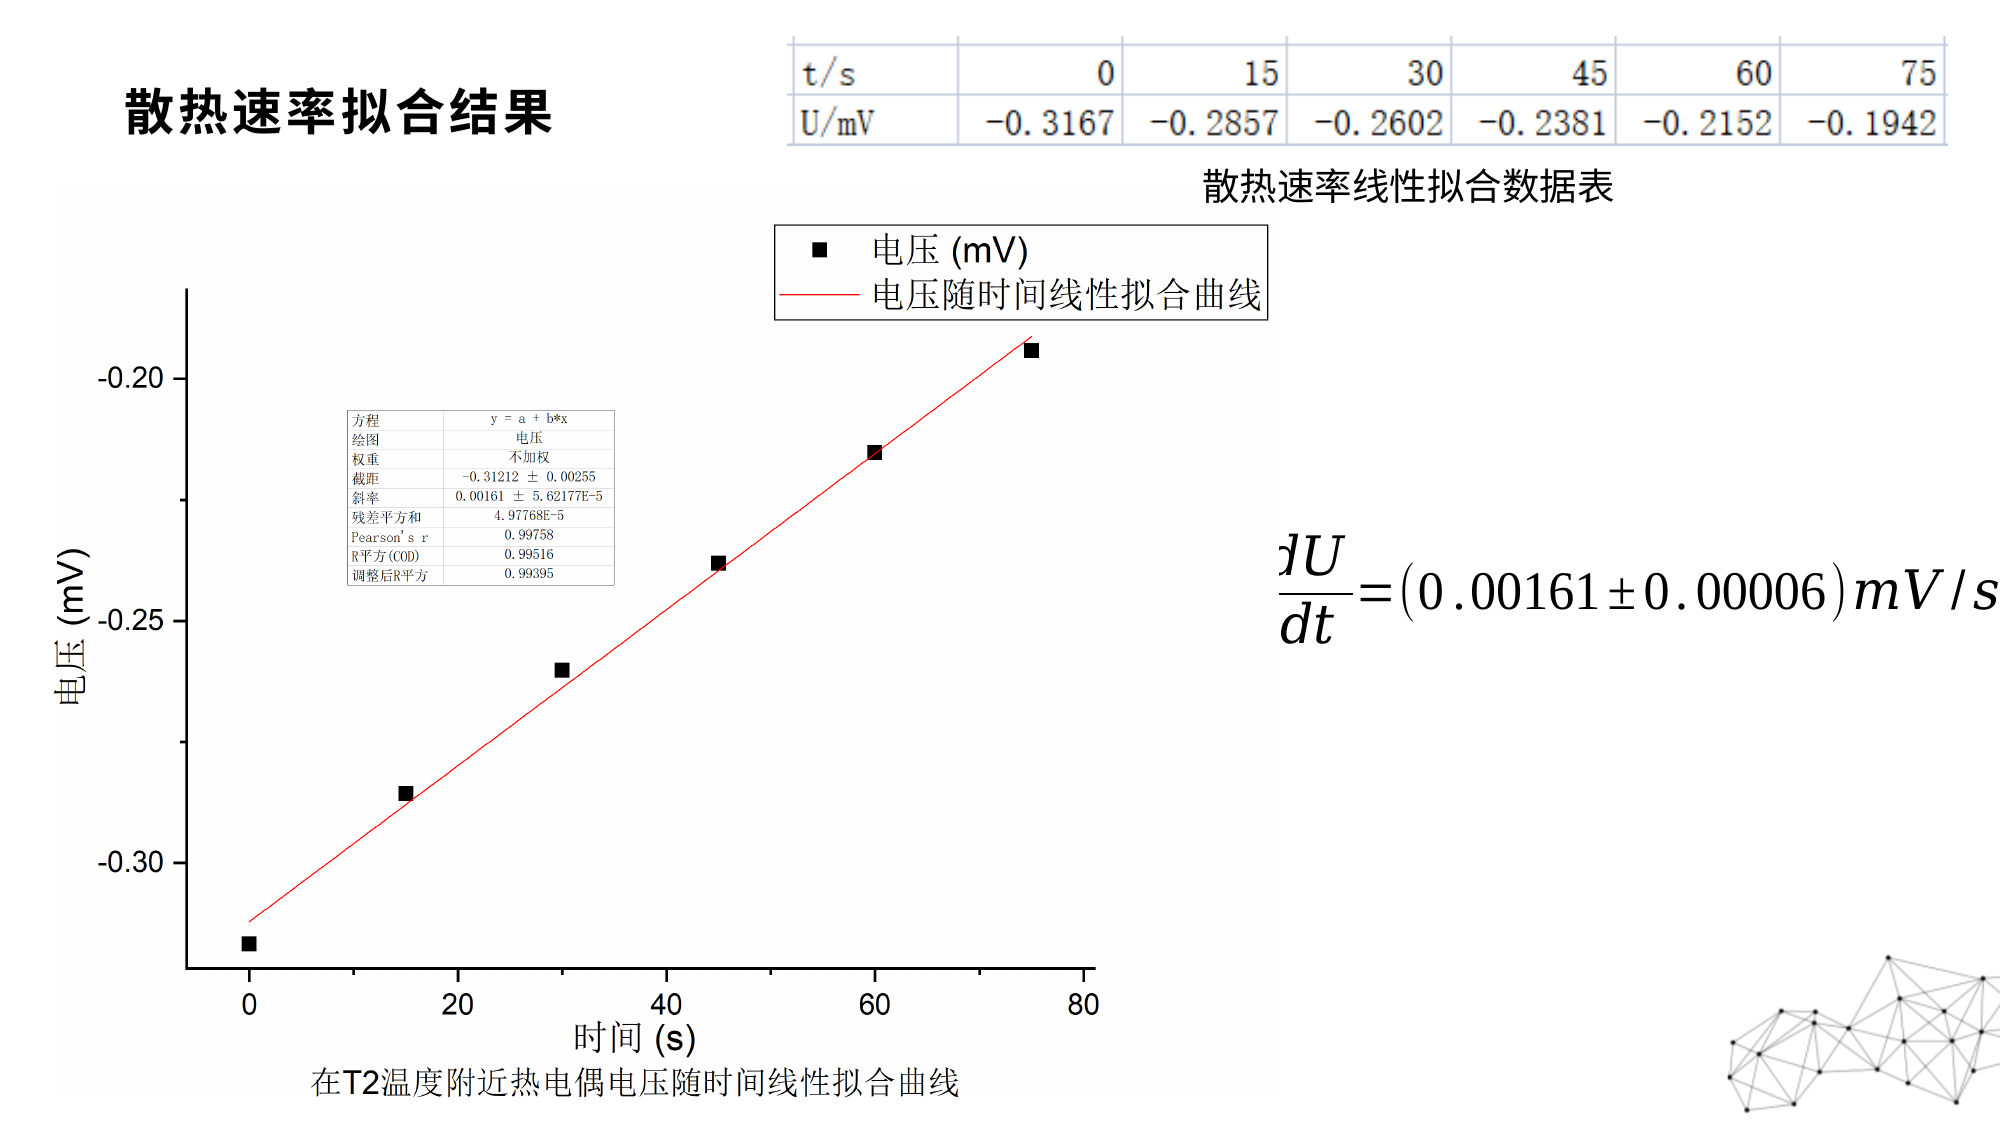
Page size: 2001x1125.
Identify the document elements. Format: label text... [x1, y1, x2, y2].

picture [1728, 949, 2000, 1124]
title 散热速率拟合结果 [109, 72, 787, 146]
picture [52, 180, 1279, 1101]
text_box 散热速率线性拟合数据表 [1169, 155, 1696, 215]
picture [787, 36, 1948, 146]
